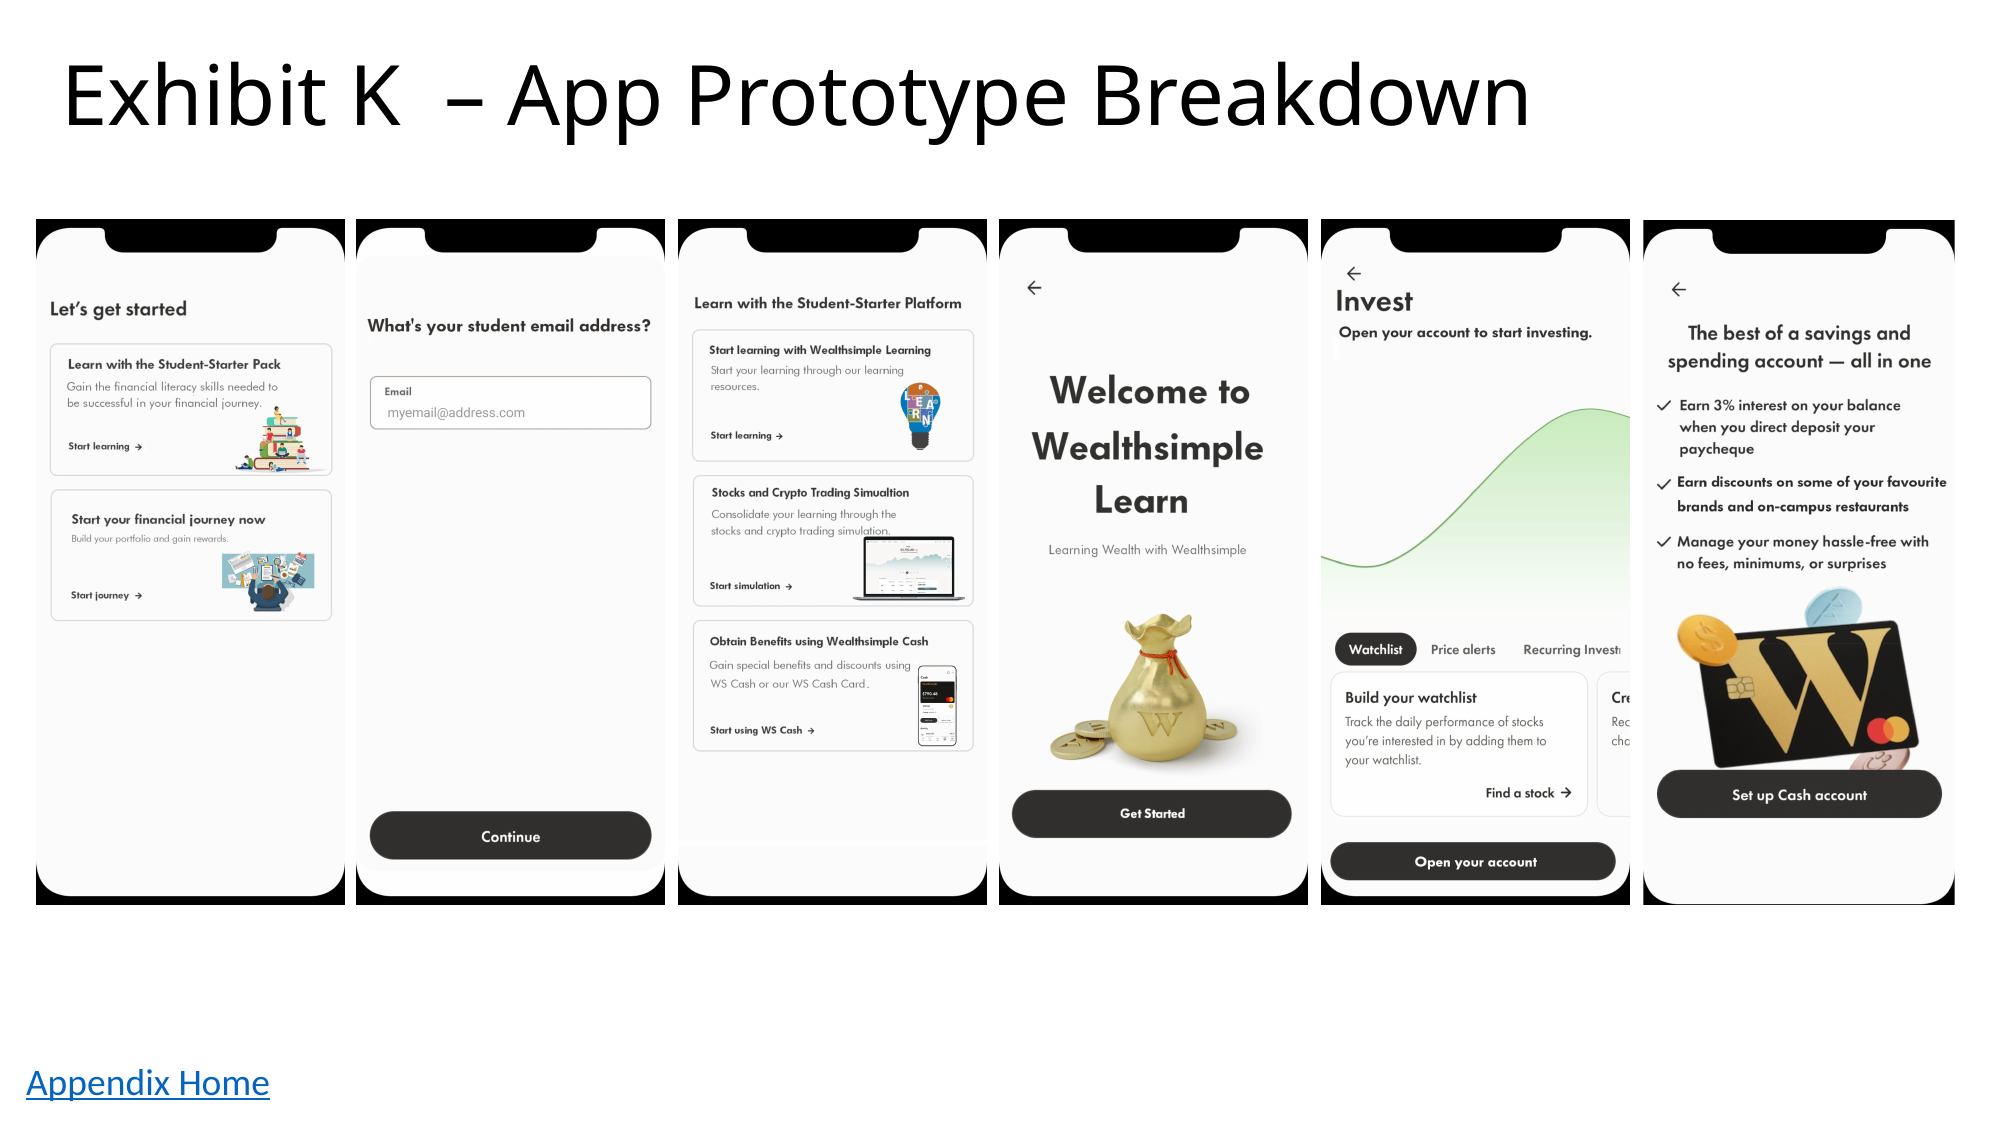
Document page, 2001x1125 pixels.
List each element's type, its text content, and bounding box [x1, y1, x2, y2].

picture [999, 219, 1308, 905]
picture [678, 219, 987, 905]
text_box Appendix Home [11, 1050, 303, 1111]
picture [1321, 219, 1630, 905]
picture [36, 219, 345, 905]
text_box Exhibit K – App Prototype Breakdown [47, 35, 1938, 150]
picture [356, 219, 665, 905]
picture [1643, 219, 1955, 905]
